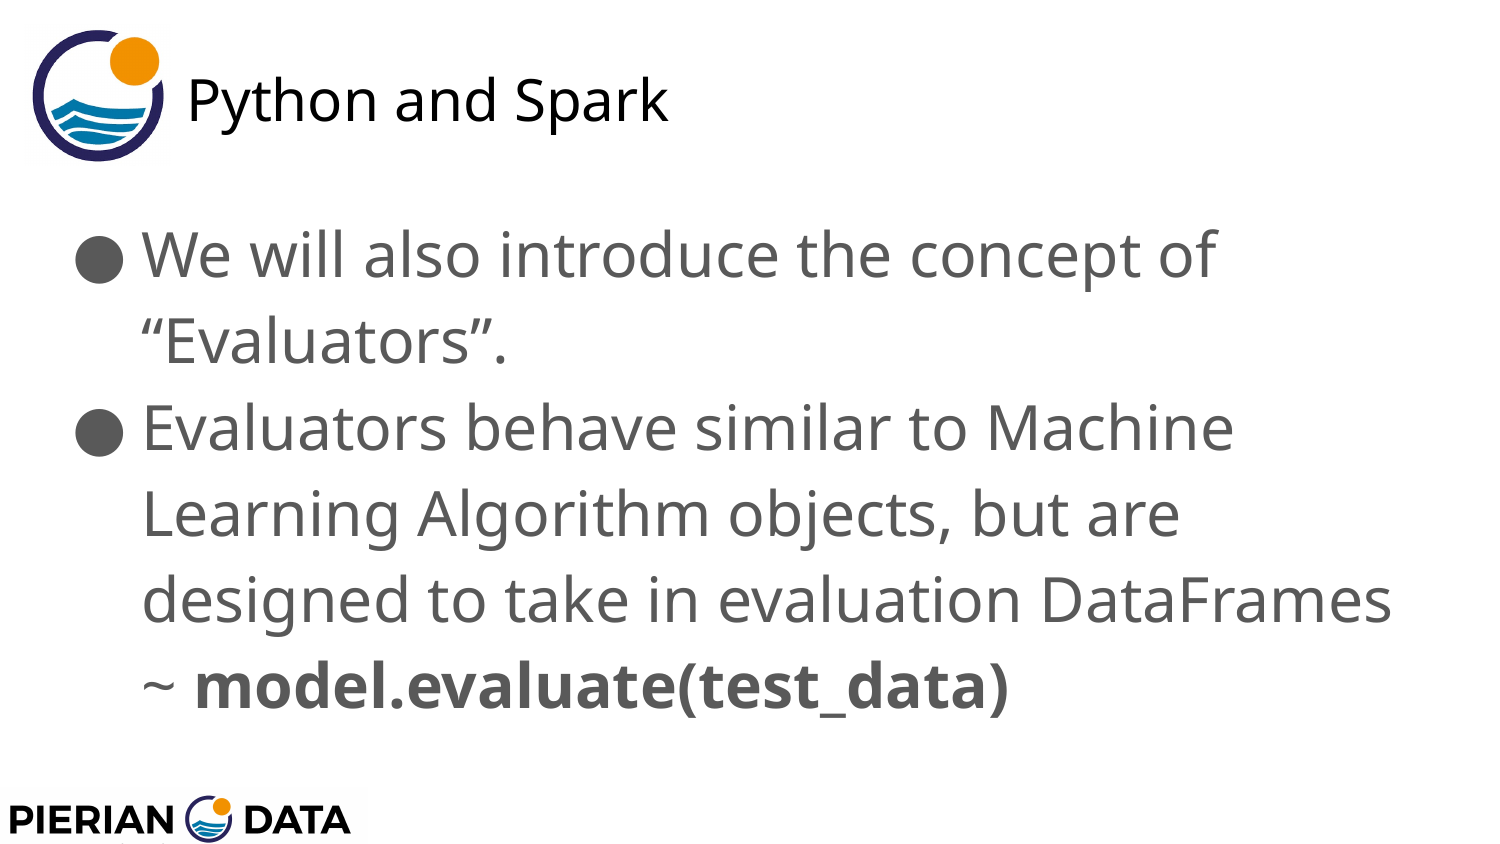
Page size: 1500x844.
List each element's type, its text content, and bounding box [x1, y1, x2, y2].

picture [24, 24, 172, 167]
picture [0, 787, 368, 844]
list We will also introduce the concept of “Evaluators”. Evaluators behave similar to Machine Learning Algorithm objects, but are designed to take in evaluation DataFrames ~ model.evaluate(test_data) [51, 189, 1449, 750]
title Python and Spark [176, 48, 1449, 143]
